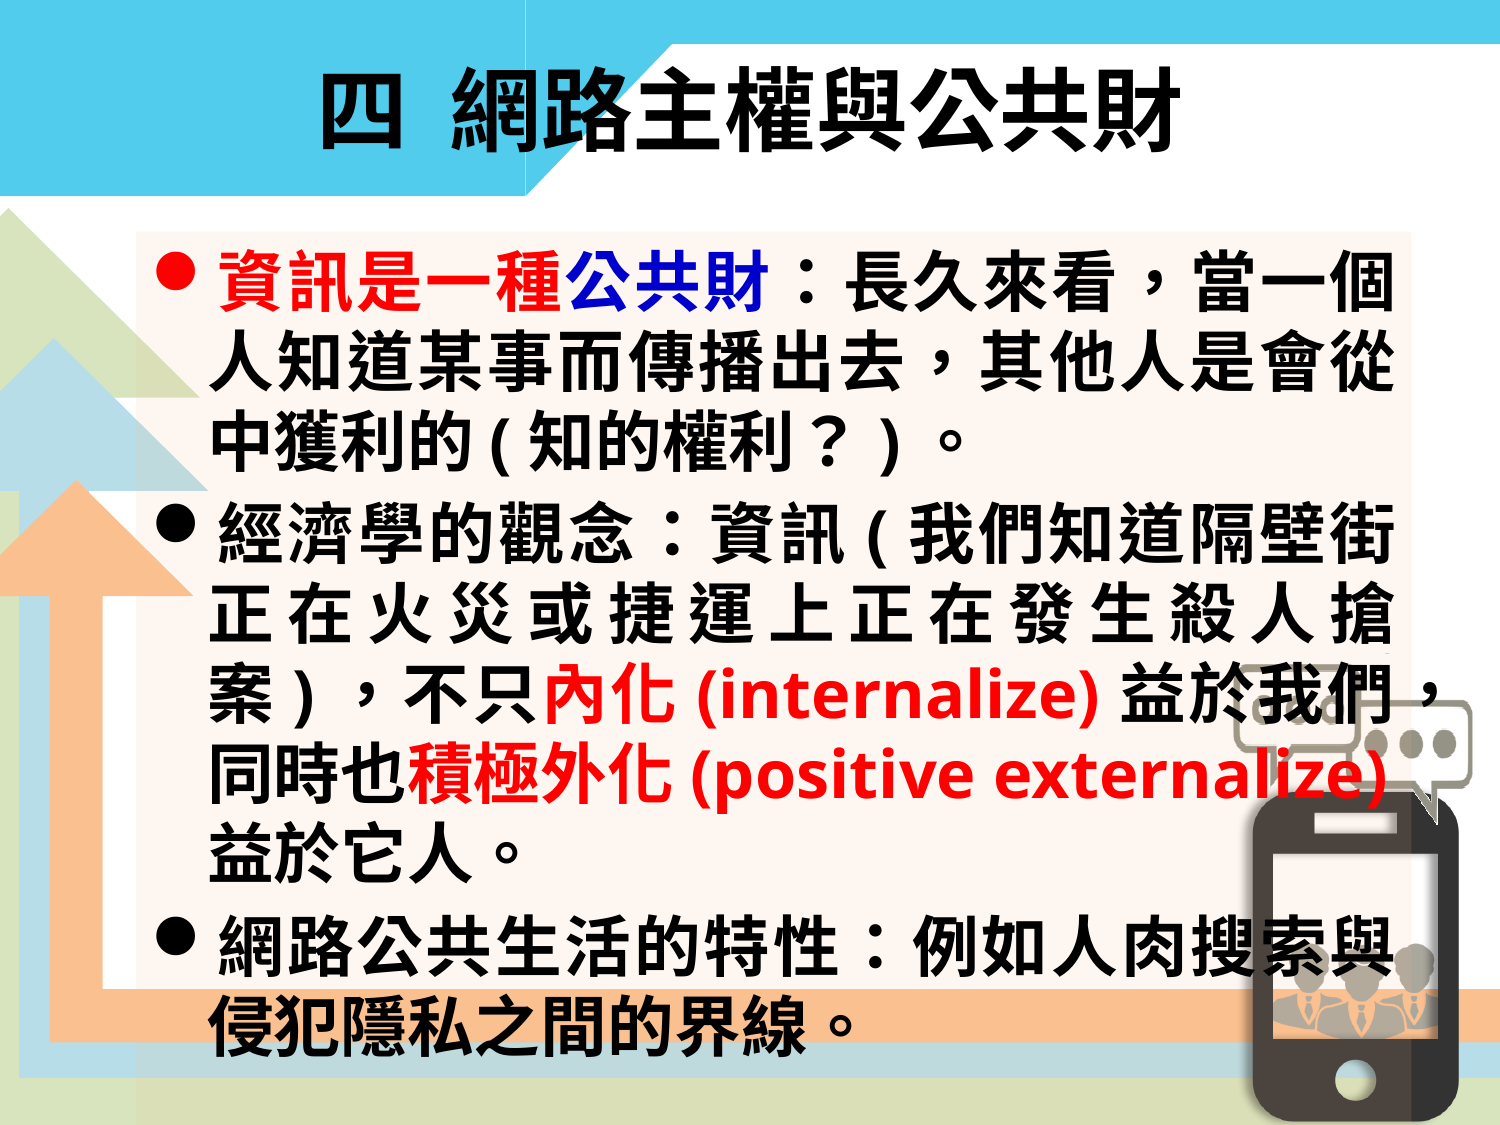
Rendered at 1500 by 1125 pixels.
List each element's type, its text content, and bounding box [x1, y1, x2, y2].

list 資訊是一種公共財：長久來看，當一個人知道某事而傳播出去，其他人是會從中獲利的(知的權利？)。 經濟學的觀念：資訊(我們知道隔壁街正在火災或捷運上正在發生殺人搶案)，不只內化(internalize)益於我們，同時也積極外化(positive externalize)益於它人。 網路公共生活的特性：例如人肉搜索與侵犯隱私之間的界線。 [135, 231, 1412, 1125]
picture [1412, 645, 1500, 835]
title 四 網路主權與公共財 [64, 30, 1436, 185]
